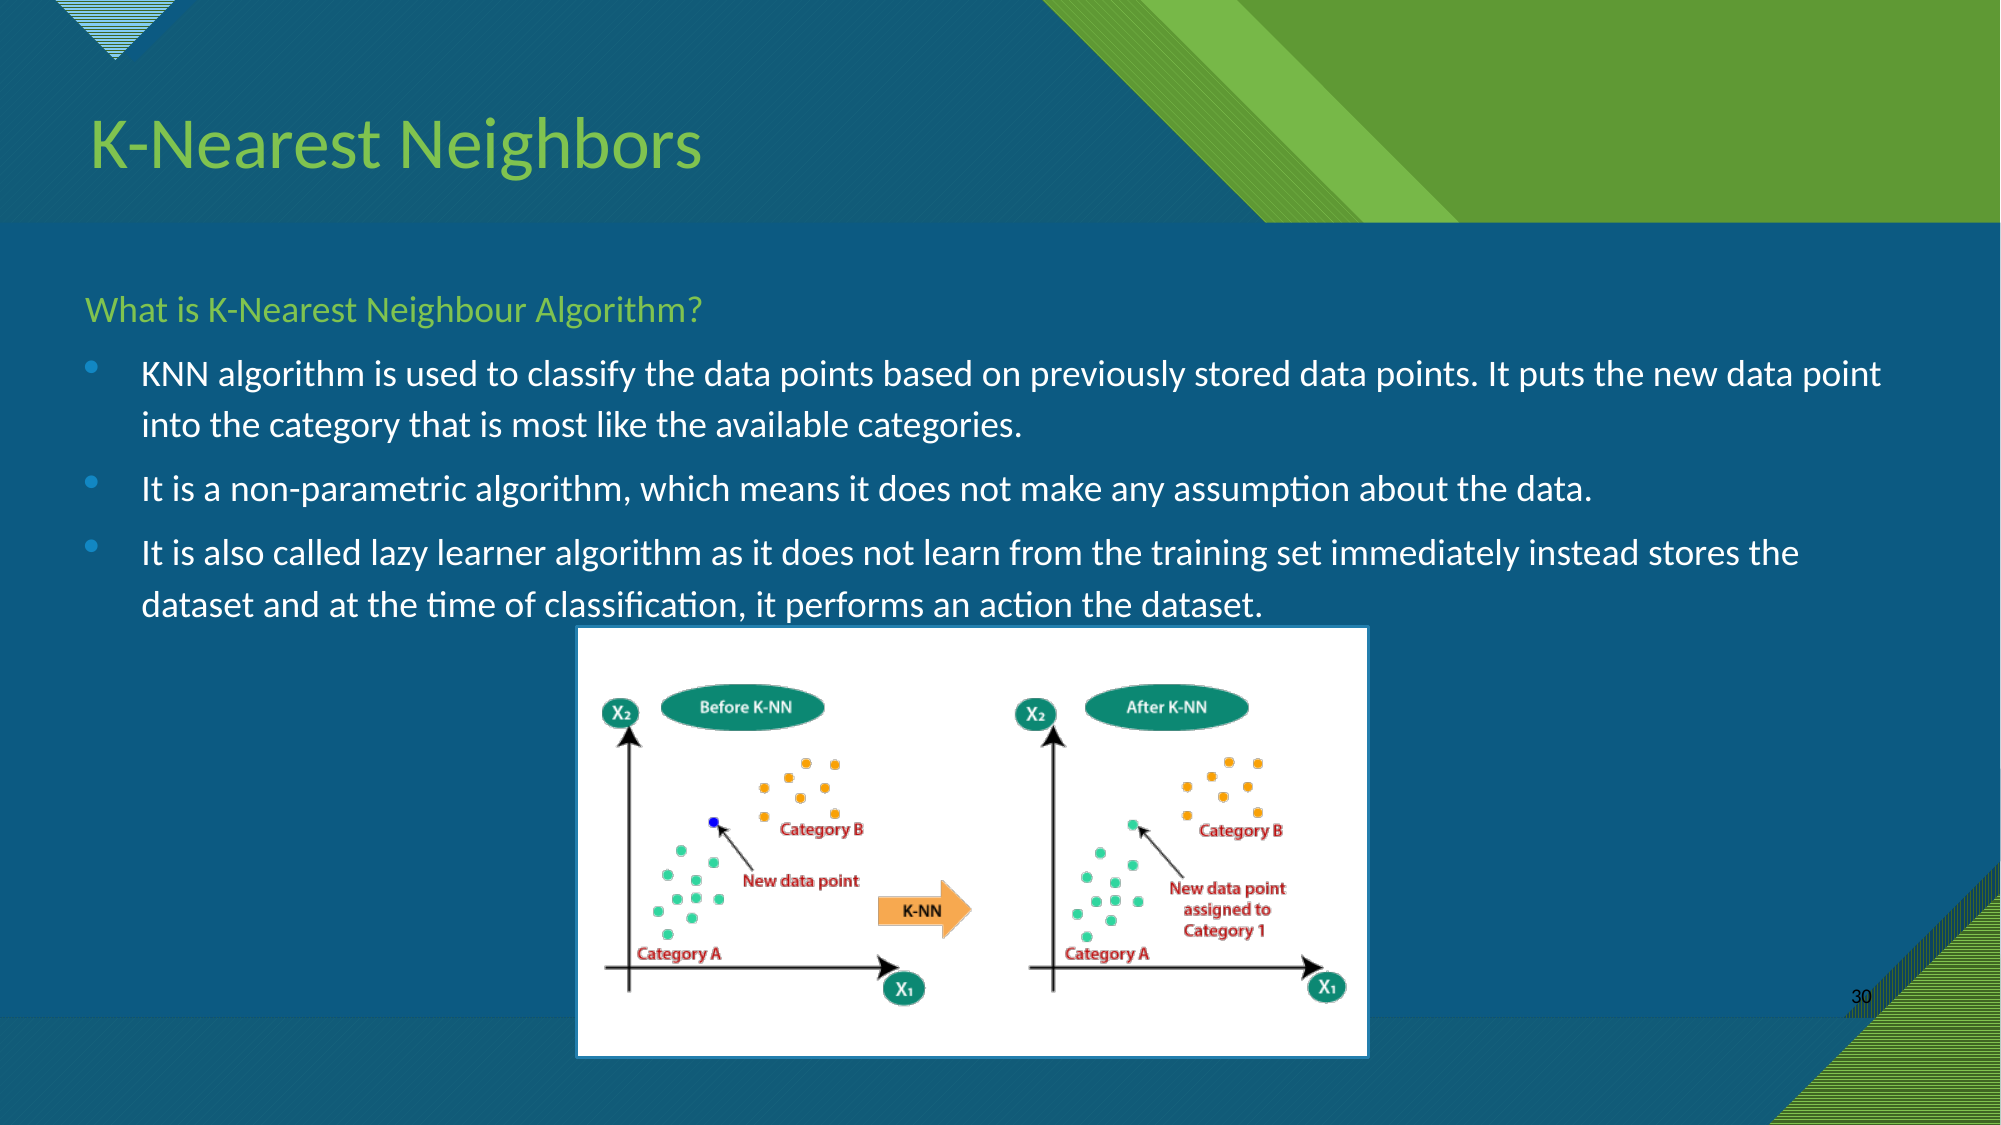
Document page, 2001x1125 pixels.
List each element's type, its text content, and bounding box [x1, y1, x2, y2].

list What is K-Nearest Neighbour Algorithm? KNN algorithm is used to classify the data points based on previously stored data points. It puts the new data point into the category that is most like the available categories. It is a non-parametric algorithm, which means it does not make any assumption about the data. It is also called lazy learner algorithm as it does not learn from the training set immediately instead stores the dataset and at the time of classification, it performs an action the dataset. [70, 277, 1930, 730]
picture [596, 648, 1350, 1026]
text_box [575, 730, 1370, 1059]
title K-Nearest Neighbors [39, 87, 755, 192]
slide_number 30 [1796, 965, 1887, 1025]
